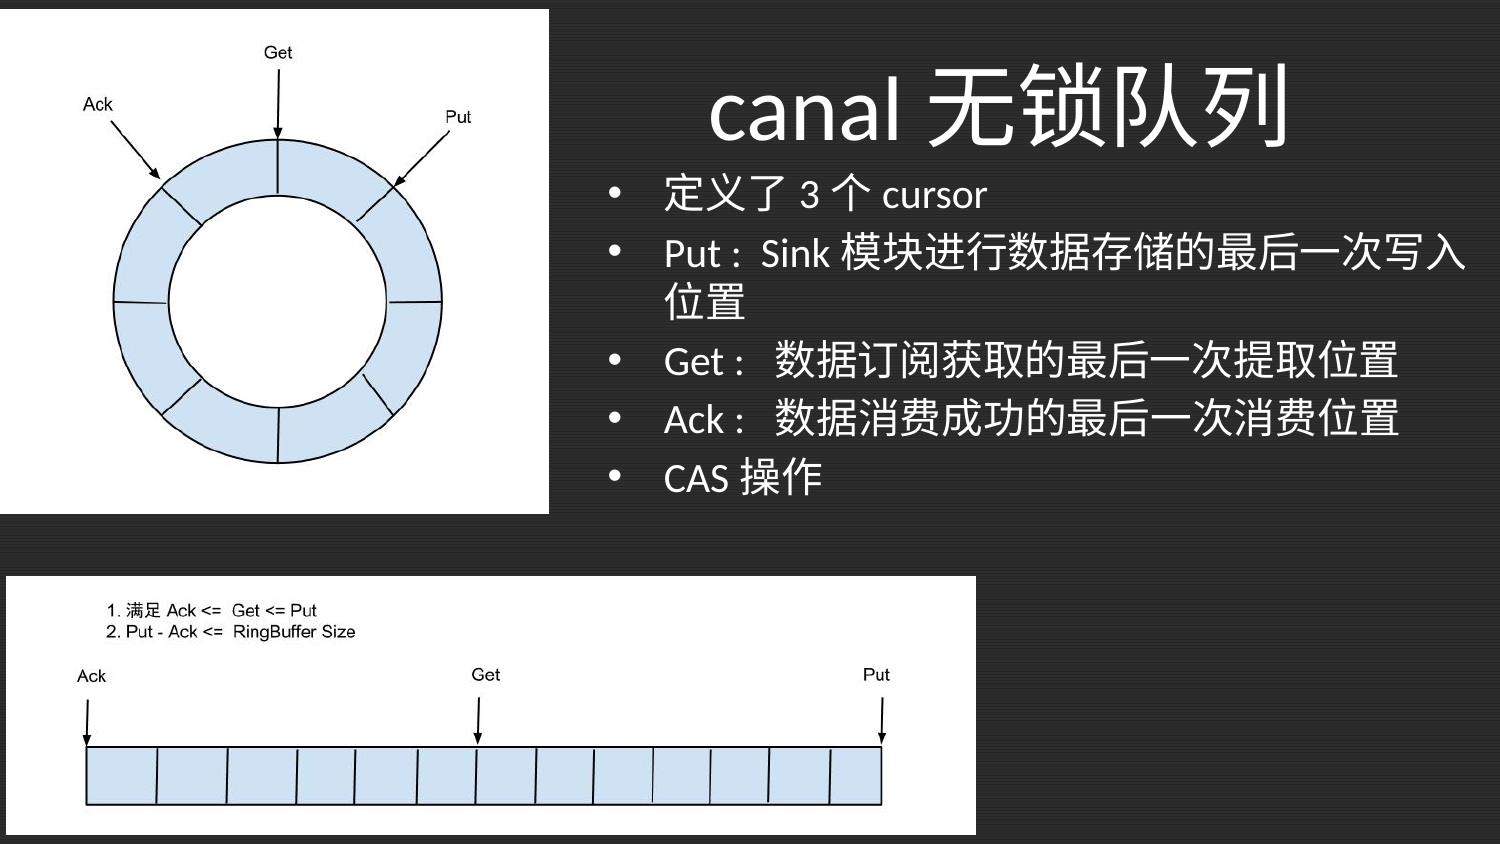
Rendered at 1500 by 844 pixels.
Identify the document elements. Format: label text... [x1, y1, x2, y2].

picture [6, 575, 976, 835]
list 定义了3个cursor Put : Sink模块进行数据存储的最后一次写入位置 Get : 数据订阅获取的最后一次提取位置 Ack : 数据消费成功的最后一次消费位置 CAS操作 [592, 159, 1500, 543]
title canal无锁队列 [576, 33, 1425, 175]
picture [0, 9, 549, 515]
